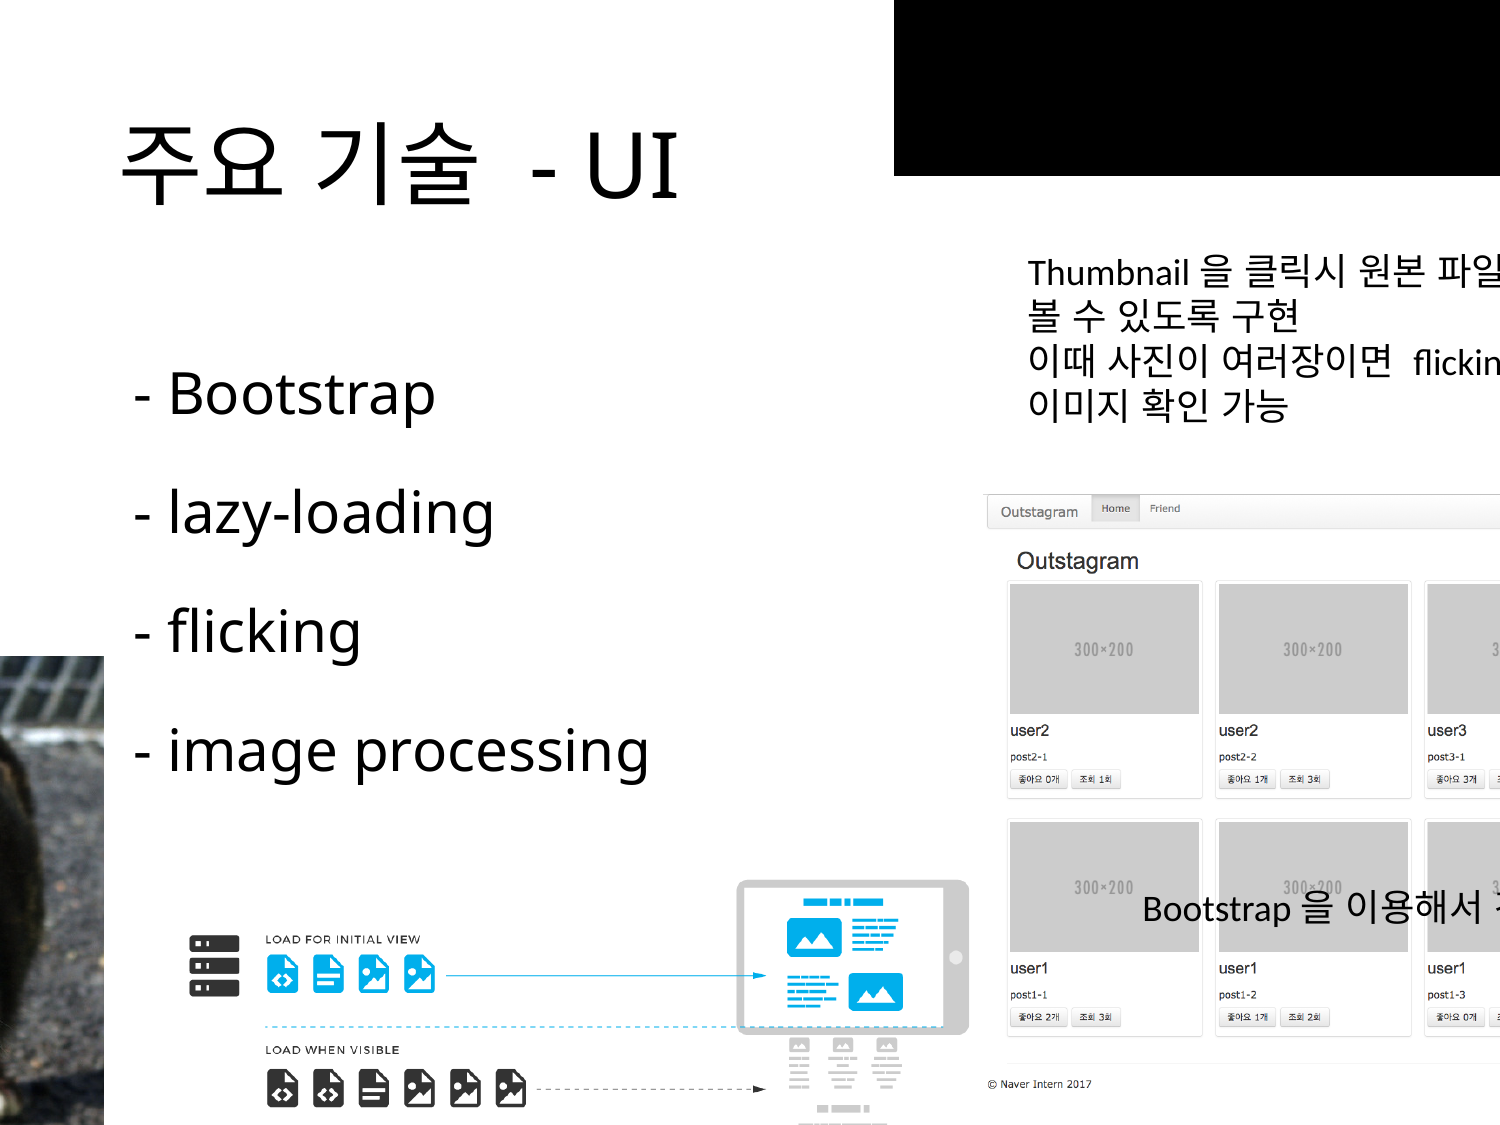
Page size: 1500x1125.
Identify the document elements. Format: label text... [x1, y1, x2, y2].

picture [0, 656, 104, 1125]
picture [983, 493, 1500, 1103]
picture [181, 870, 977, 1125]
list - Bootstrap - lazy-loading - flicking - image processing [103, 299, 1397, 1014]
text_box Thumbnail을 클릭시 원본 파일을 불러와 큰이미지로 볼 수 있도록 구현 이때 사진이 여러장이면 flicking을 이용해서 좌우로 이동하며 이미지 확인 가능 [1013, 240, 1500, 436]
picture [894, 0, 1500, 176]
title 주요 기술 - UI [103, 59, 1397, 278]
